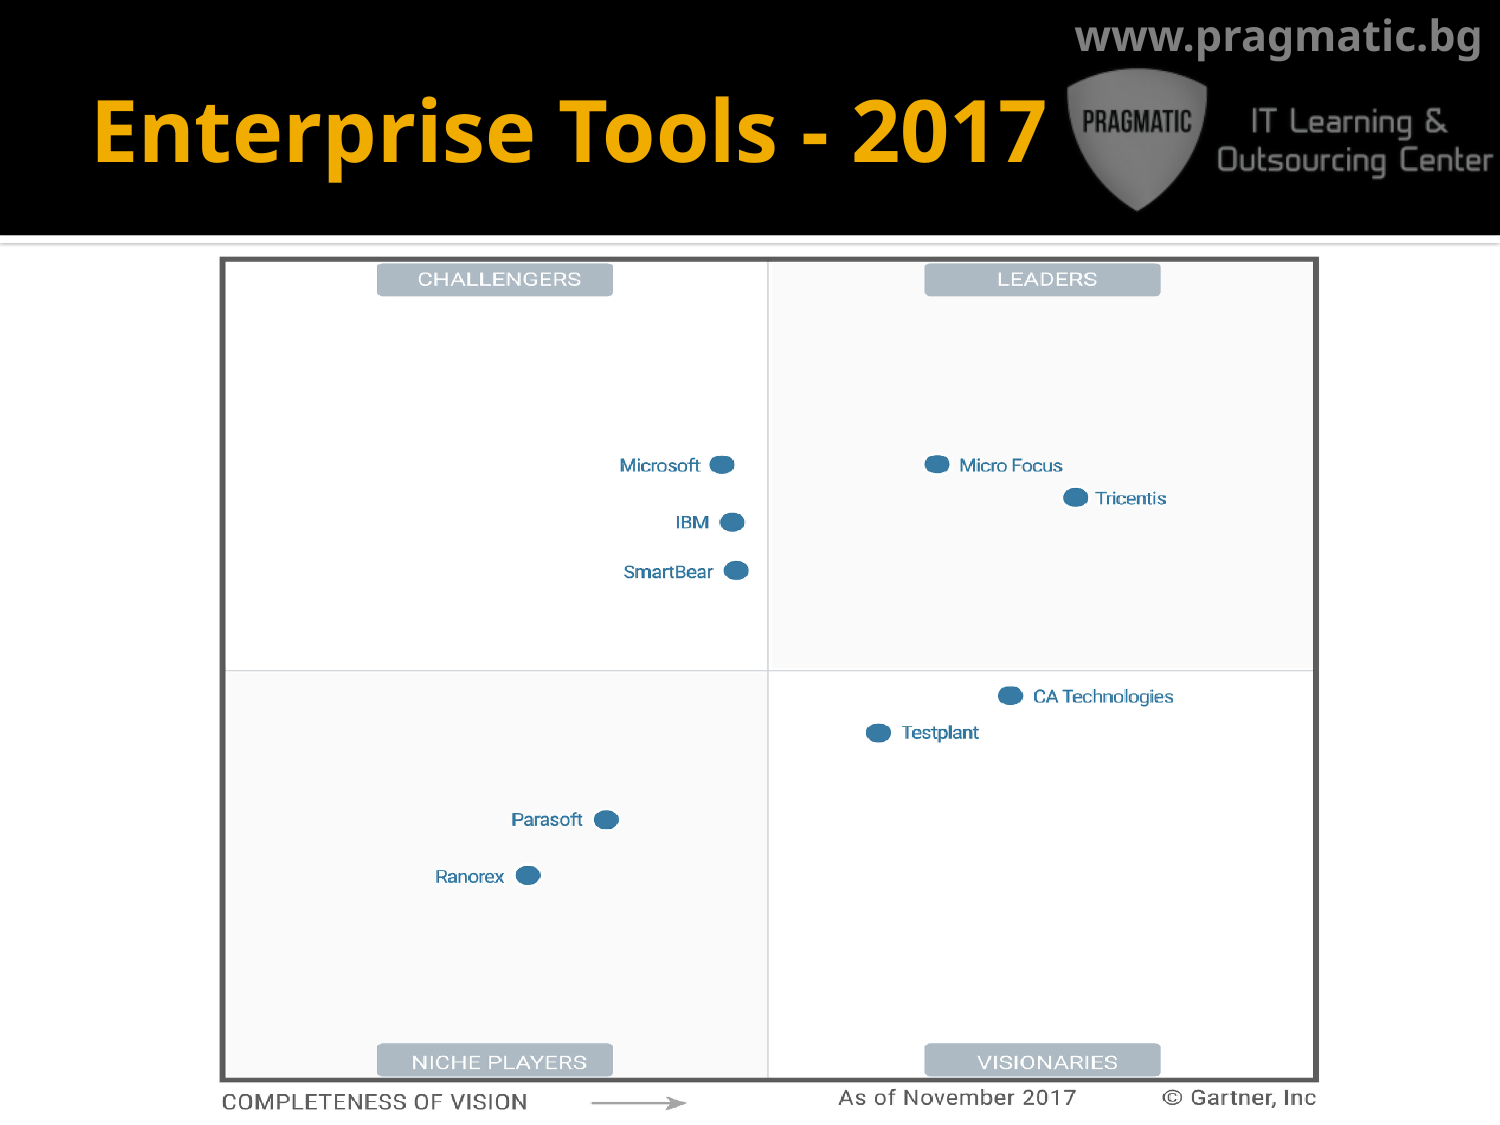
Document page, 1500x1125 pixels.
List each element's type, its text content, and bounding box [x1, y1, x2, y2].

title Enterprise Tools - 2017 [75, 24, 1063, 231]
picture [212, 249, 1325, 1125]
picture [1063, 62, 1500, 217]
